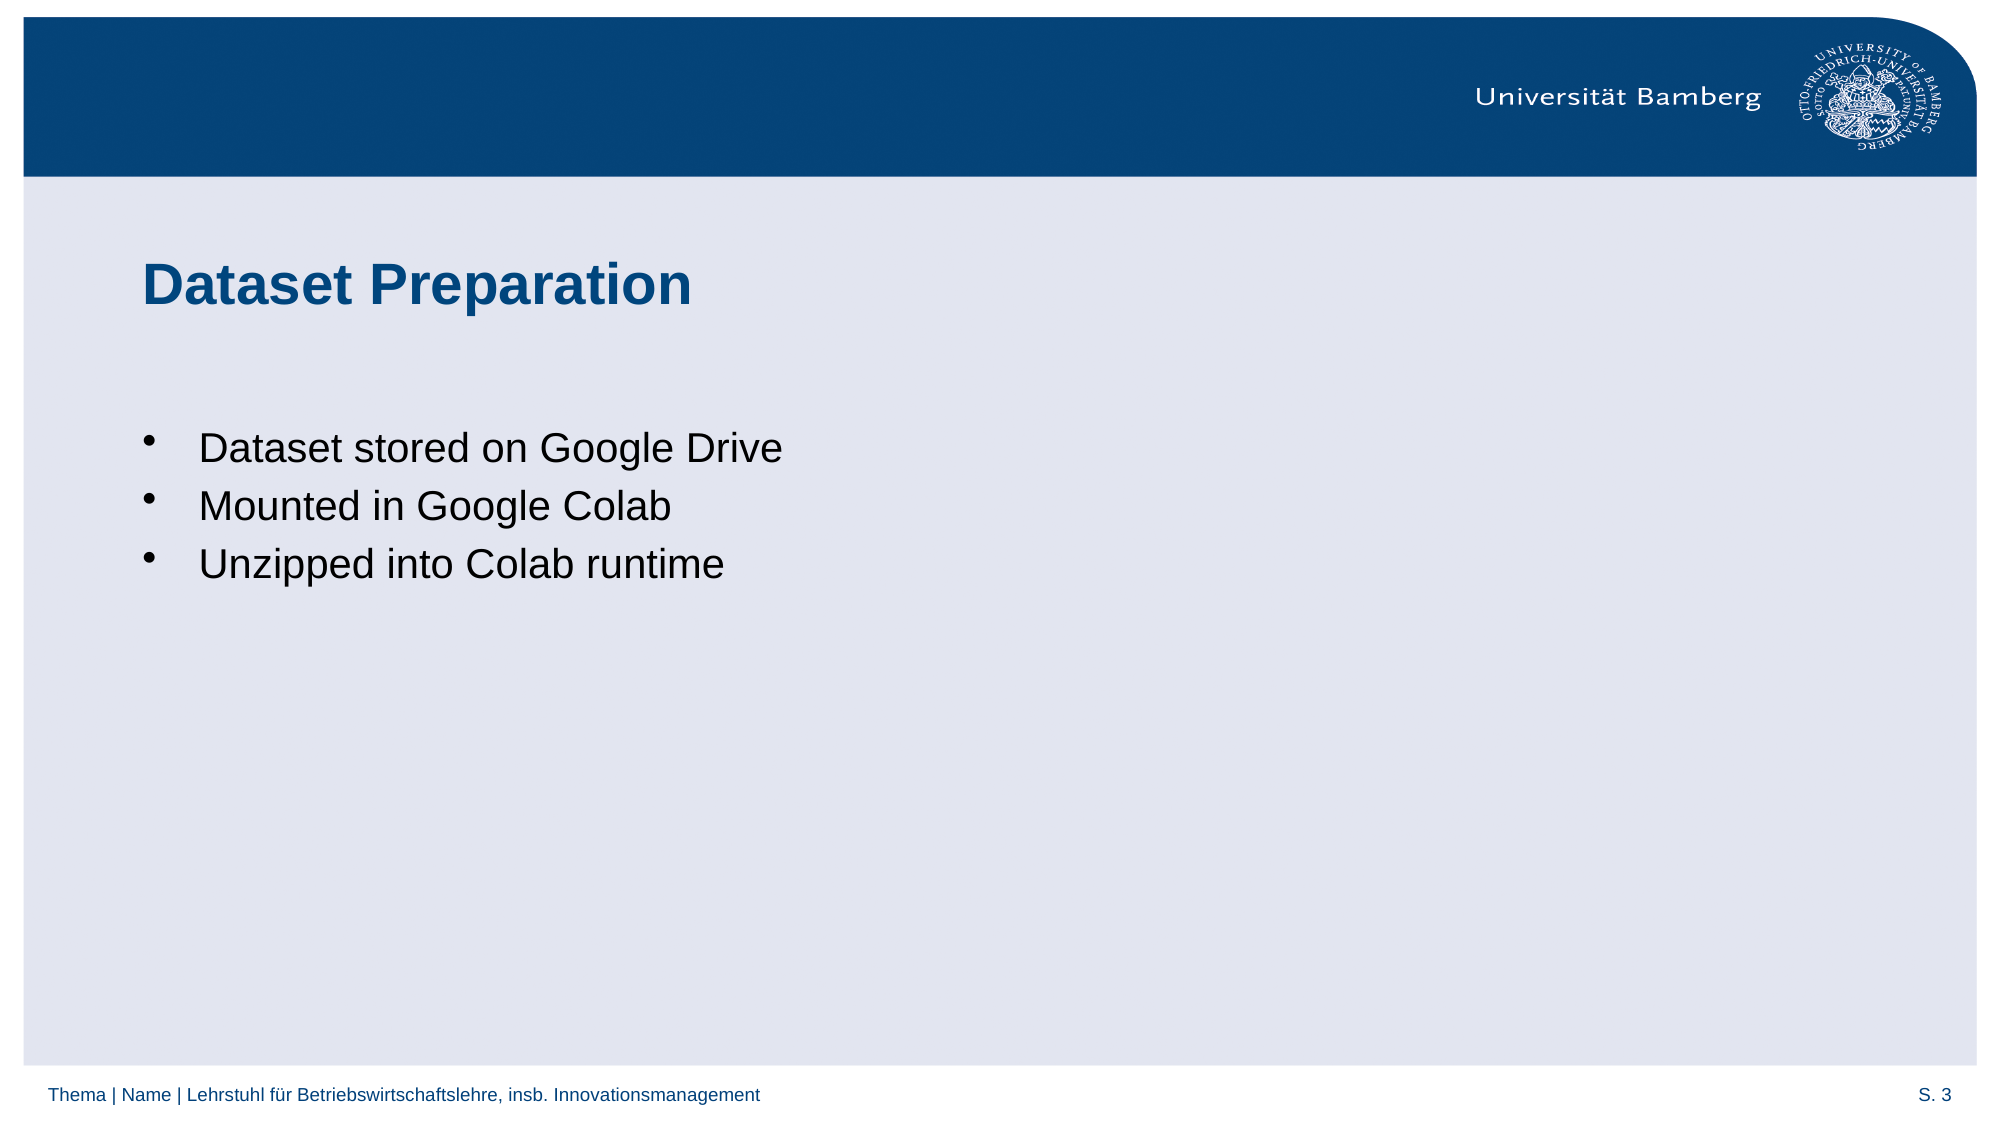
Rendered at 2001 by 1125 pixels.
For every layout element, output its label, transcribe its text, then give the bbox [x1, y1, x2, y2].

list Dataset stored on Google Drive Mounted in Google Colab Unzipped into Colab runtime [127, 412, 1761, 876]
title Dataset Preparation [127, 166, 1670, 396]
picture [0, 0, 2000, 1125]
